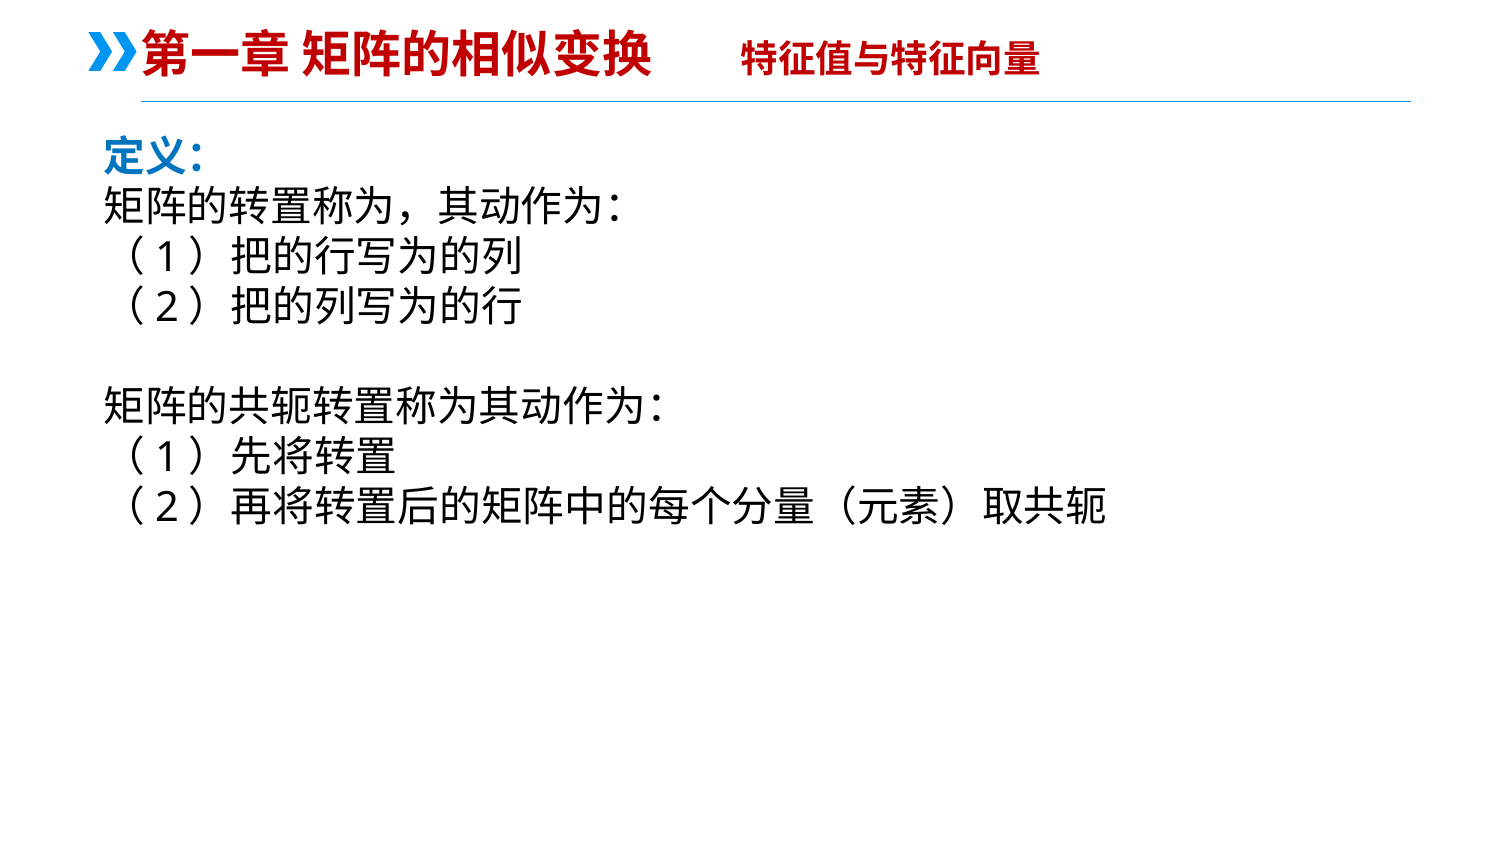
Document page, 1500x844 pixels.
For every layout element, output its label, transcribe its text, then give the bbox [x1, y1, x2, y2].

text_box [111, 30, 139, 73]
text_box [86, 30, 114, 73]
text_box 第一章 矩阵的相似变换 特征值与特征向量 [140, 20, 1341, 84]
